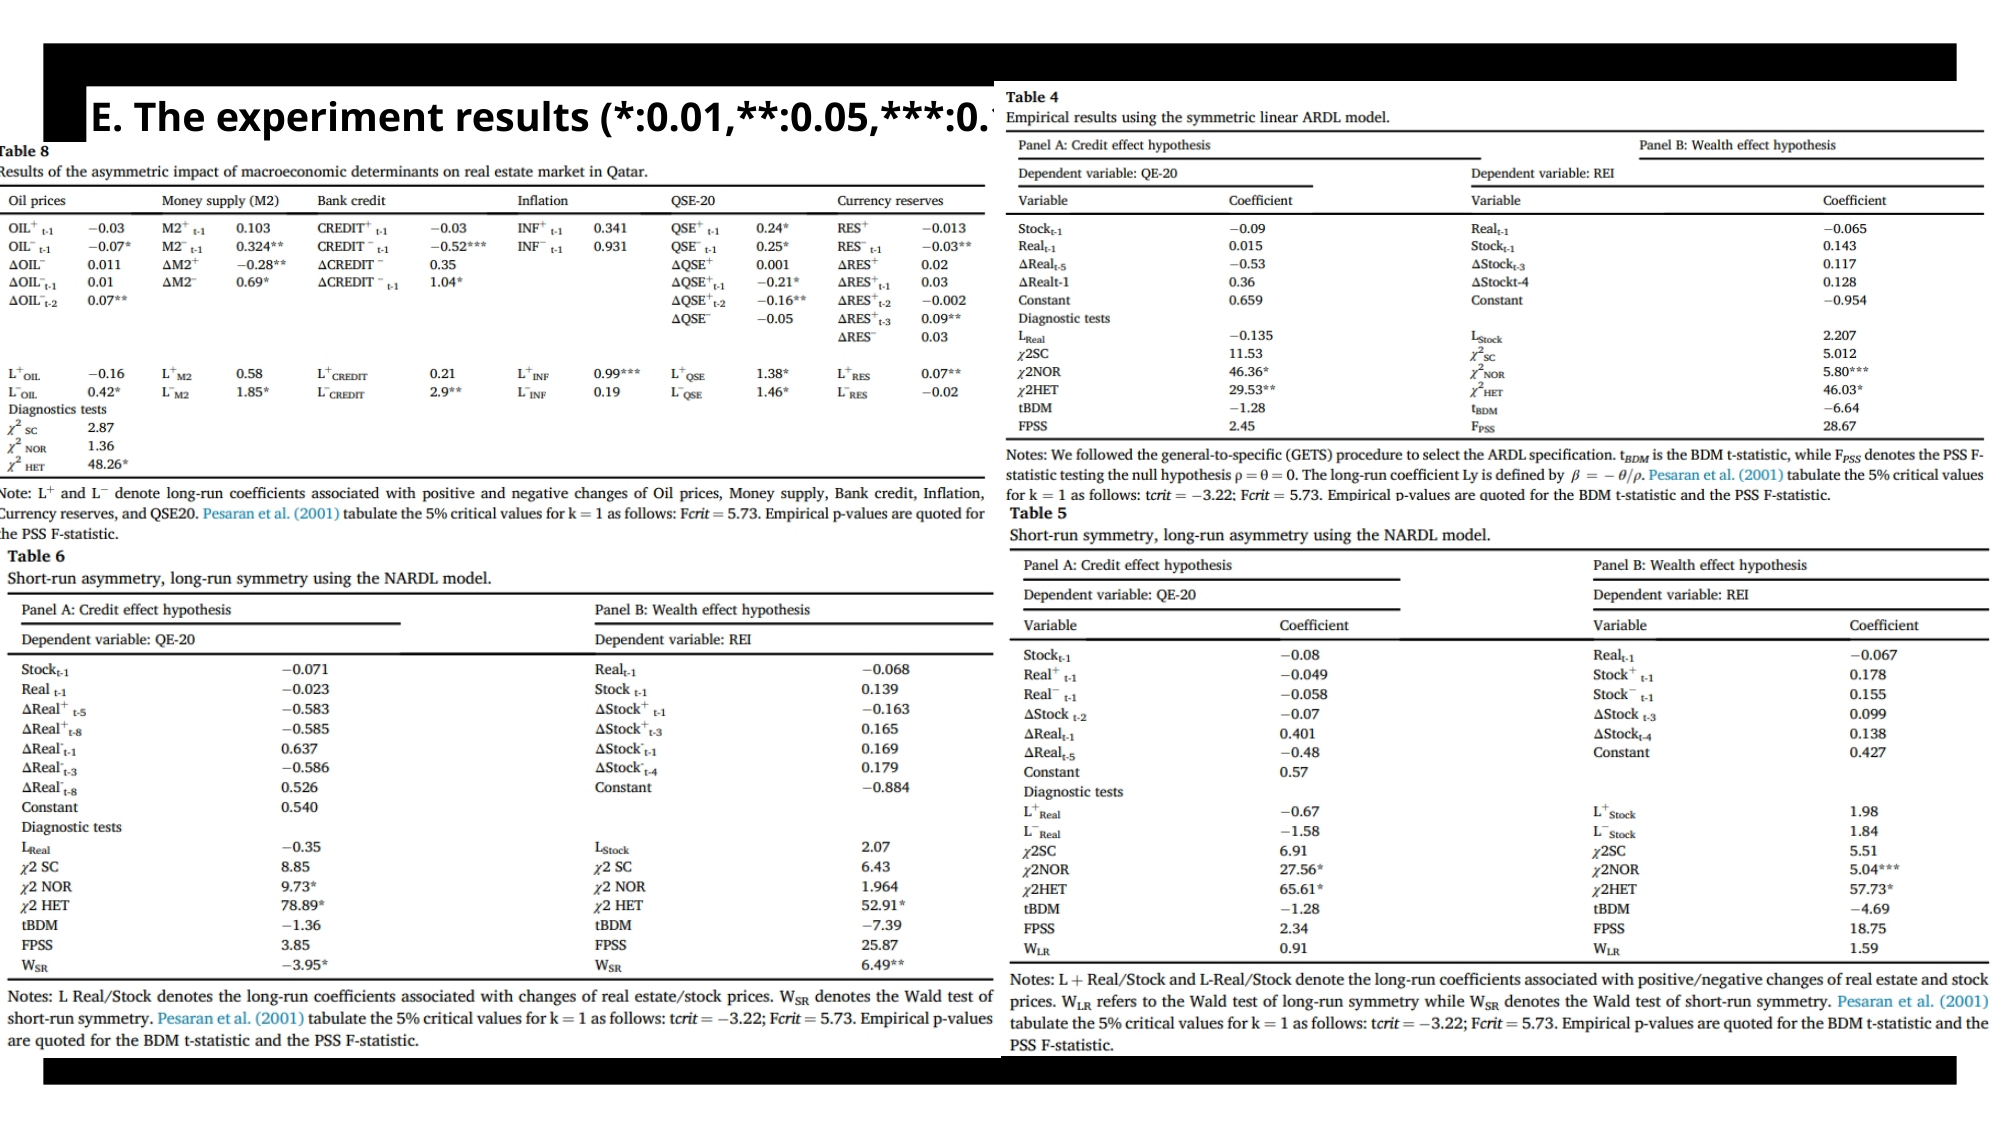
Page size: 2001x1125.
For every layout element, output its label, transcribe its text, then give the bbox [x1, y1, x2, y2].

picture [0, 81, 2000, 1058]
text_box E. The experiment results (*:0.01,**:0.05,***:0.1) [70, 0, 1671, 140]
